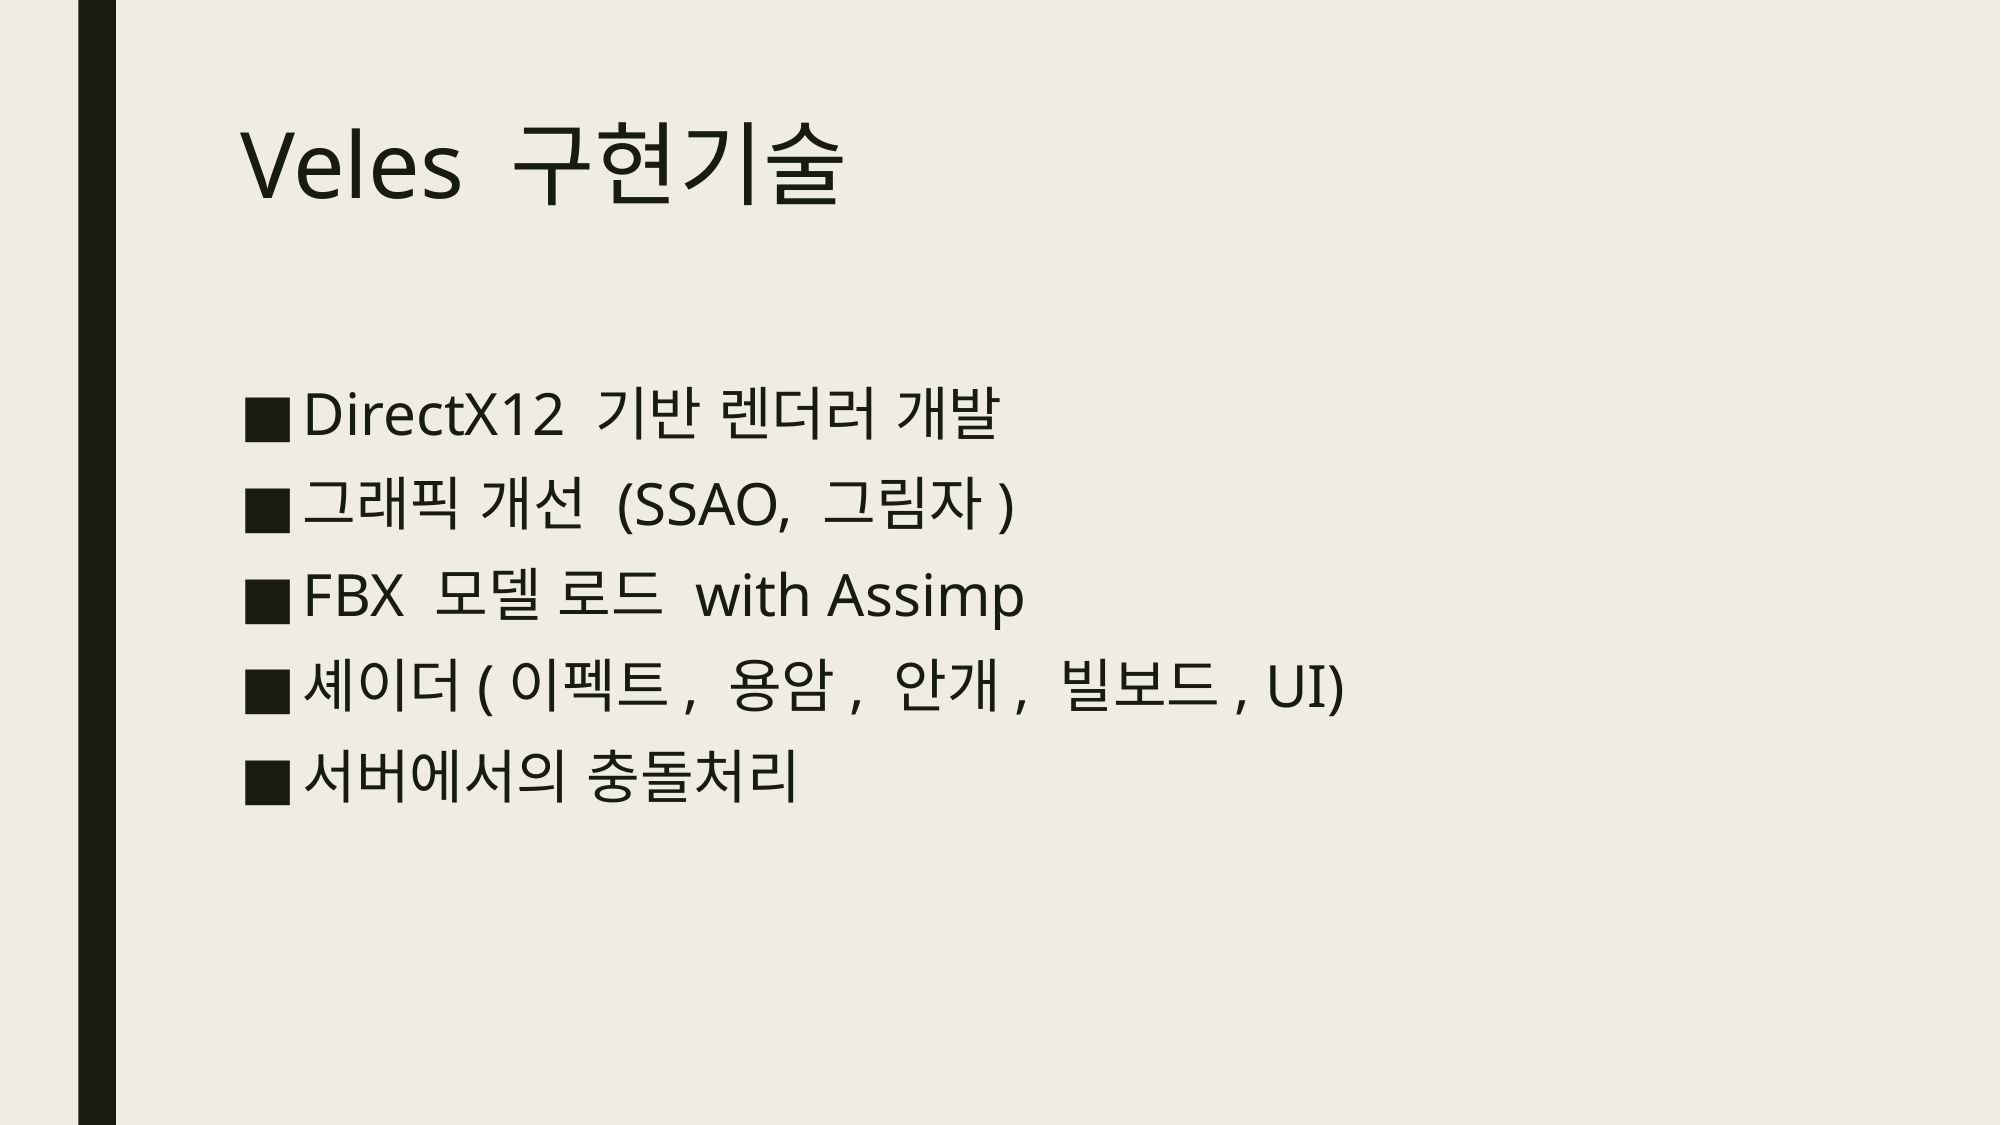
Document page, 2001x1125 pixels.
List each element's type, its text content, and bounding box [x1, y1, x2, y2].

title Veles 구현기술 [225, 112, 1800, 357]
list DirectX12 기반 렌더러 개발 그래픽 개선 (SSAO, 그림자) FBX 모델 로드 with Assimp 셰이더(이펙트, 용암, 안개, 빌보드, UI) 서버에서의 충돌처리 [225, 375, 1800, 963]
